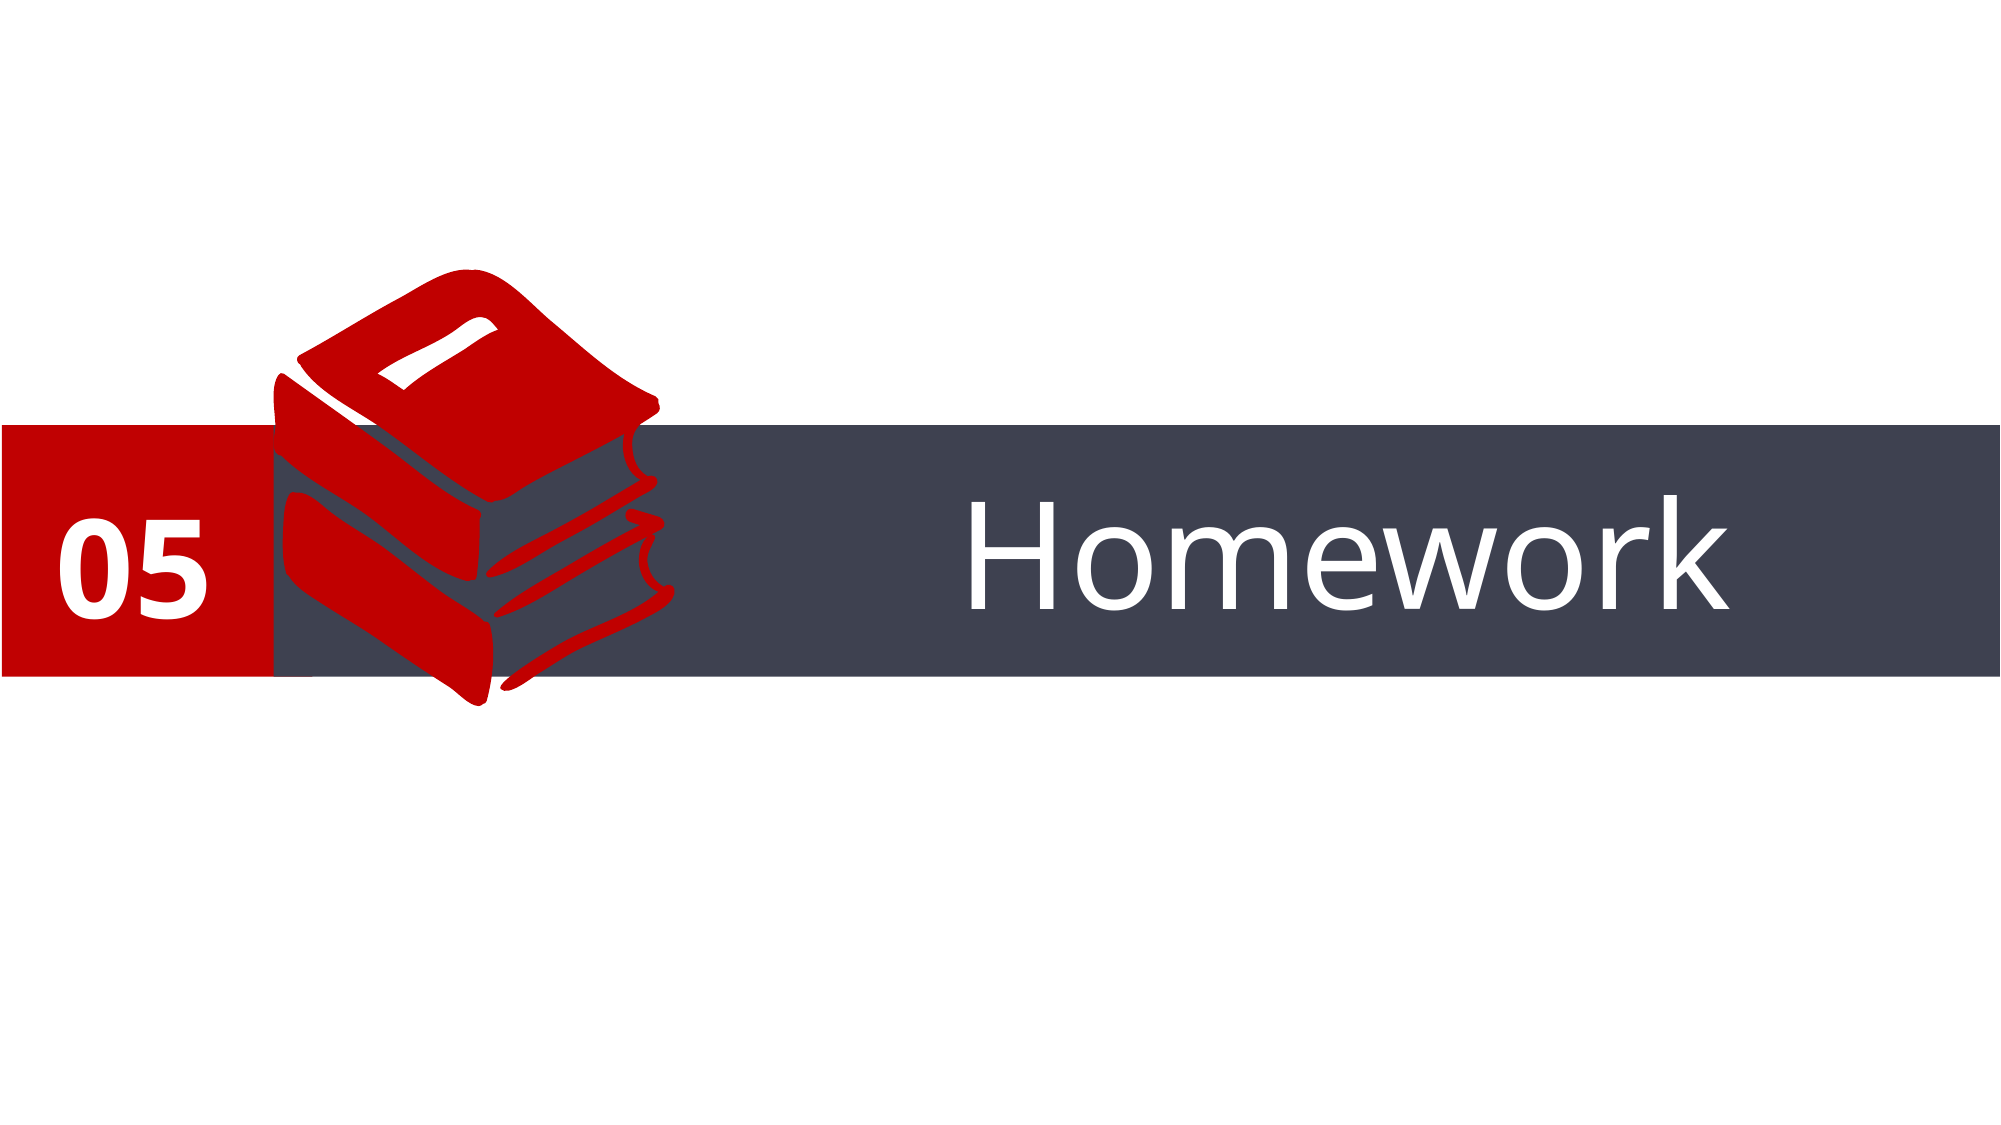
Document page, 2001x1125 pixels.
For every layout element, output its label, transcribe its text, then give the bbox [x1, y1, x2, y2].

text_box [297, 269, 660, 578]
text_box [273, 373, 482, 581]
text_box [313, 424, 2000, 678]
text_box [273, 599, 433, 678]
text_box Homework [759, 452, 1931, 648]
text_box [313, 498, 494, 707]
text_box [493, 508, 675, 691]
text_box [1, 425, 313, 677]
